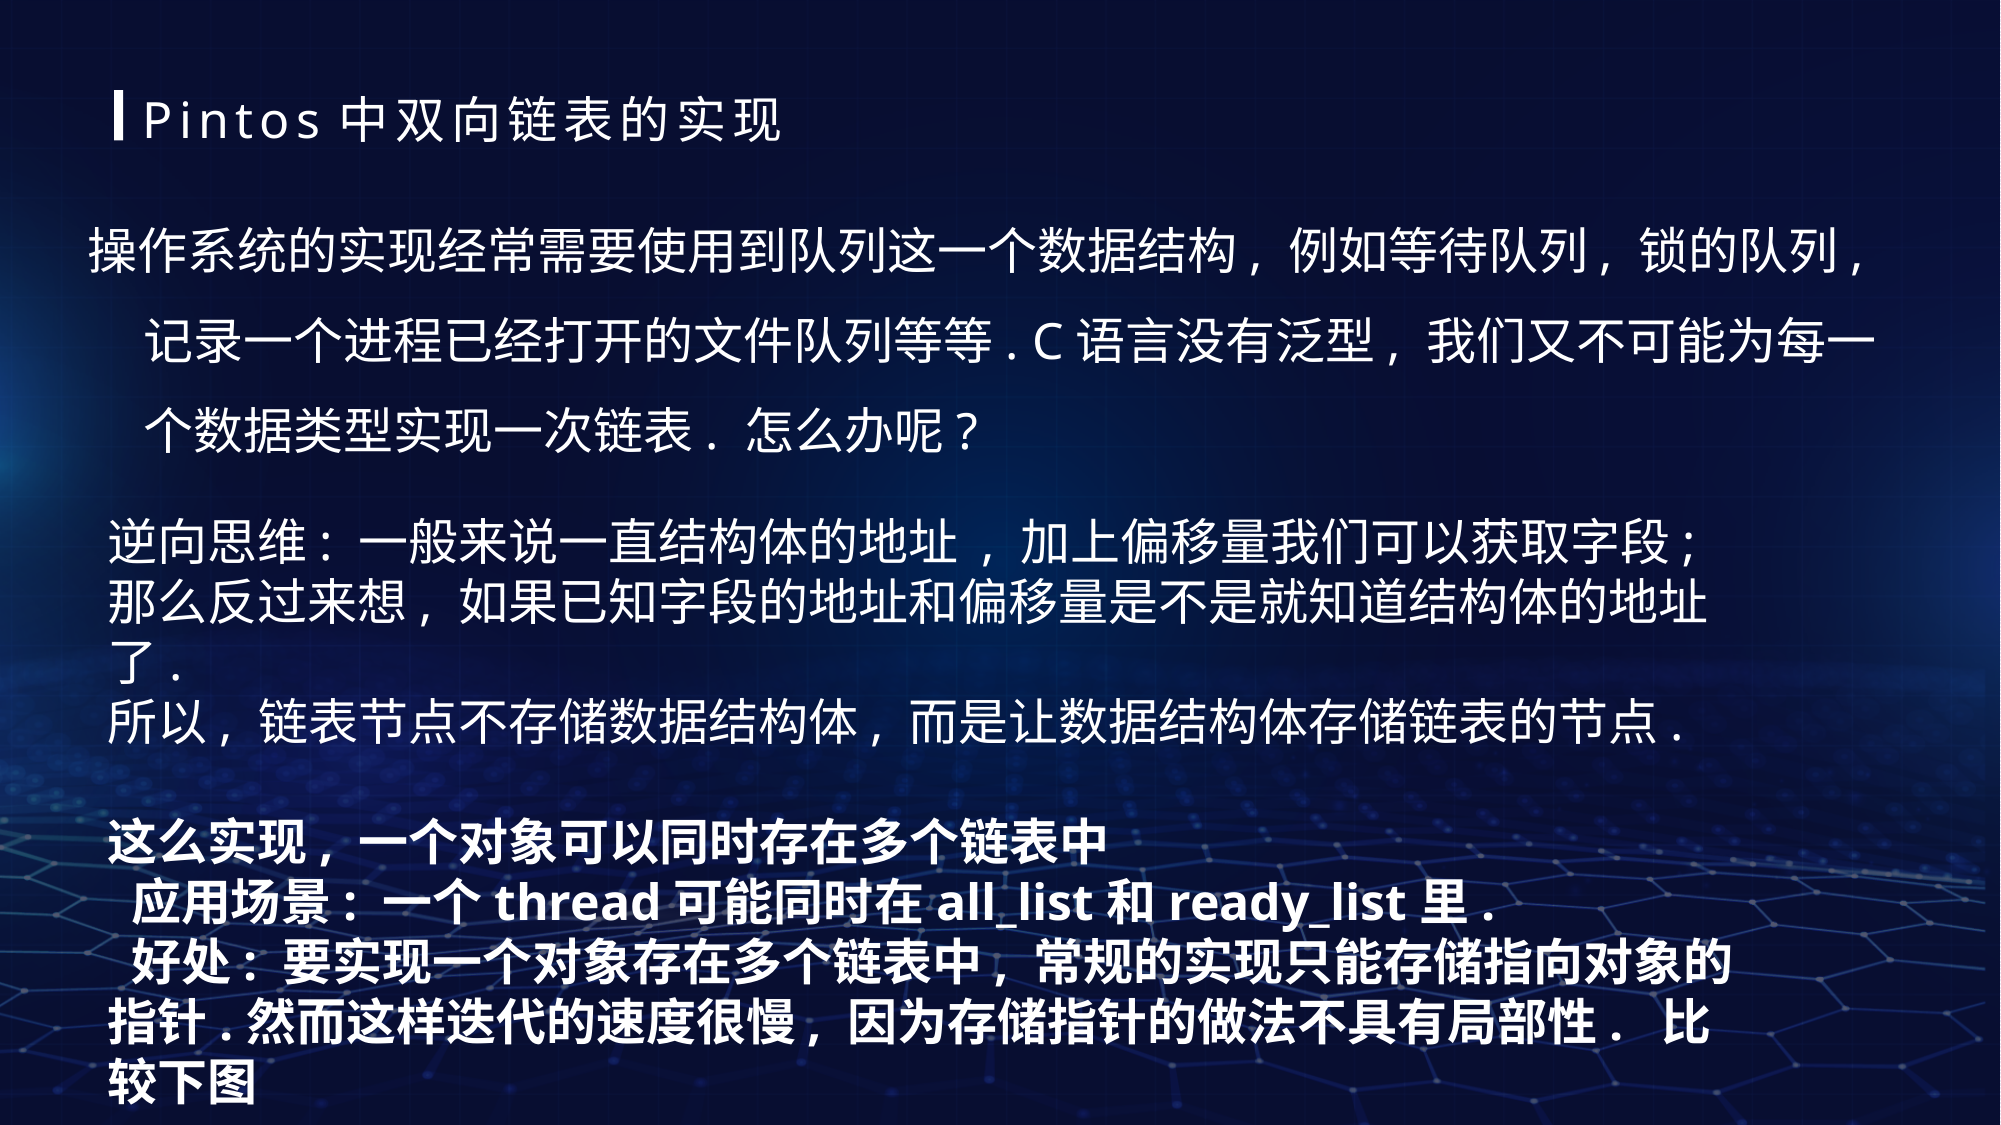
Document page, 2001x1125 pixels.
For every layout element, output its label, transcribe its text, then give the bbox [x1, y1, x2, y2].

text_box 逆向思维: 一般来说一直结构体的地址 , 加上偏移量我们可以获取字段; 那么反过来想, 如果已知字段的地址和偏移量是不是就知道结构体的地址了. 所以, 链表节点不存储数据结构体, 而是让数据结构体存储链表的节点. 这么实现, 一个对象可以同时存在多个链表中 应用场景: 一个thread可能同时在all_list和ready_list里. 好处: 要实现一个对象存在多个链表中, 常规的实现只能存储指向对象的指针.然而这样迭代的速度很慢, 因为存储指针的做法不具有局部性. 比较下图 [107, 510, 1734, 1111]
picture [0, 0, 2000, 1125]
text_box 操作系统的实现经常需要使用到队列这一个数据结构, 例如等待队列, 锁的队列, 记录一个进程已经打开的文件队列等等. C语言没有泛型, 我们又不可能为每一个数据类型实现一次链表. 怎么办呢? [87, 189, 1913, 460]
list Pintos中双向链表的实现 [142, 88, 1331, 149]
